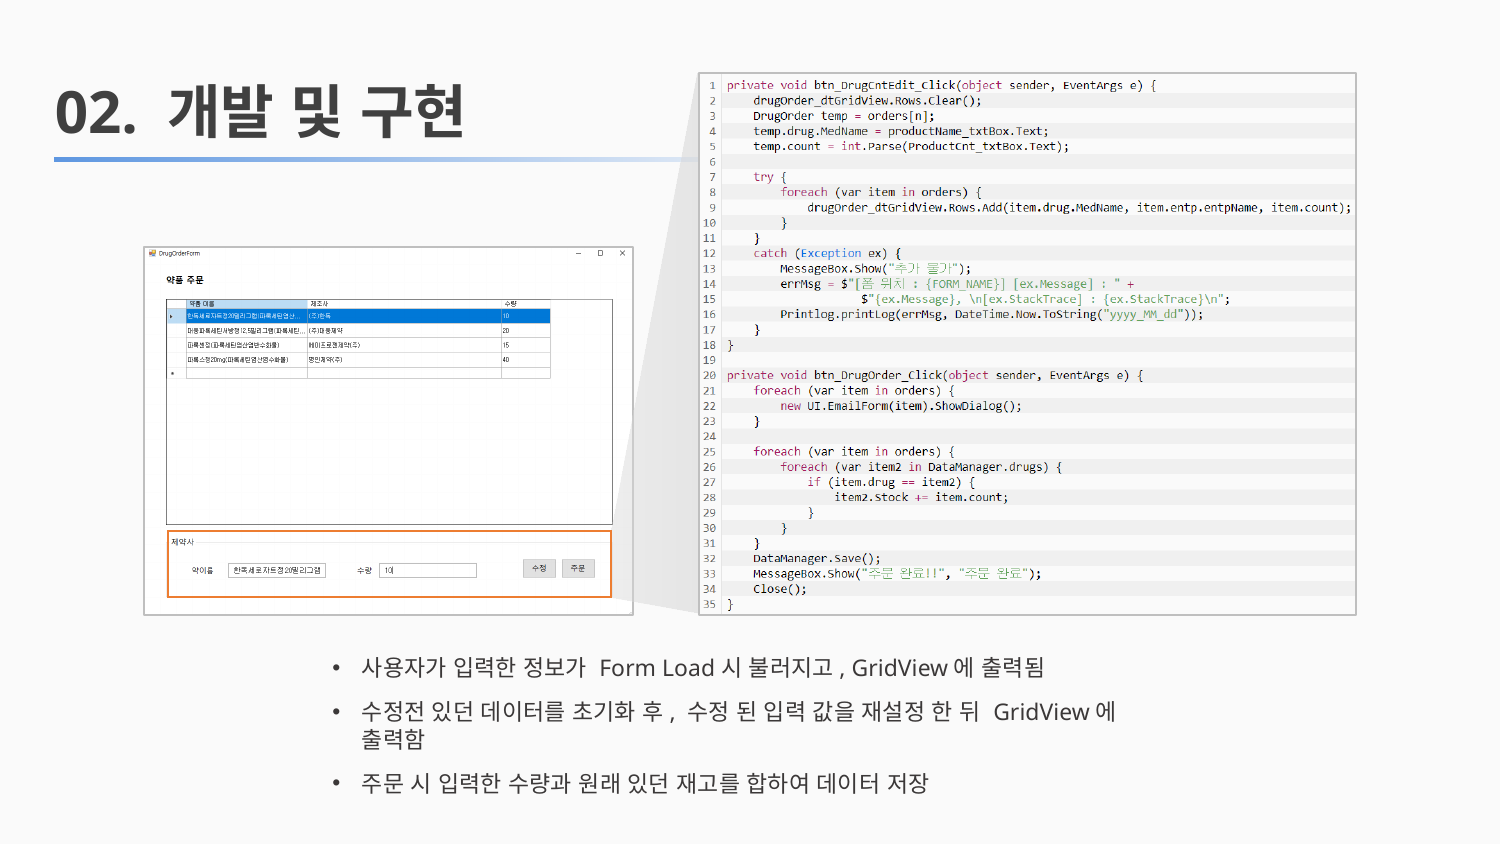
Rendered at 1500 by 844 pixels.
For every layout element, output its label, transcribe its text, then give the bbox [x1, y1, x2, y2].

text_box 사용자가 입력한 정보가 Form Load시 불러지고, GridView에 출력됨 수정전 있던 데이터를 초기화 후, 수정 된 입력 값을 재설정 한 뒤 GridView에 출력함 주문 시 입력한 수량과 원래 있던 재고를 합하여 데이터 저장 [317, 646, 1183, 805]
text_box 02. 개발 및 구현 [55, 67, 468, 153]
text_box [144, 73, 1356, 615]
text_box [54, 156, 144, 162]
